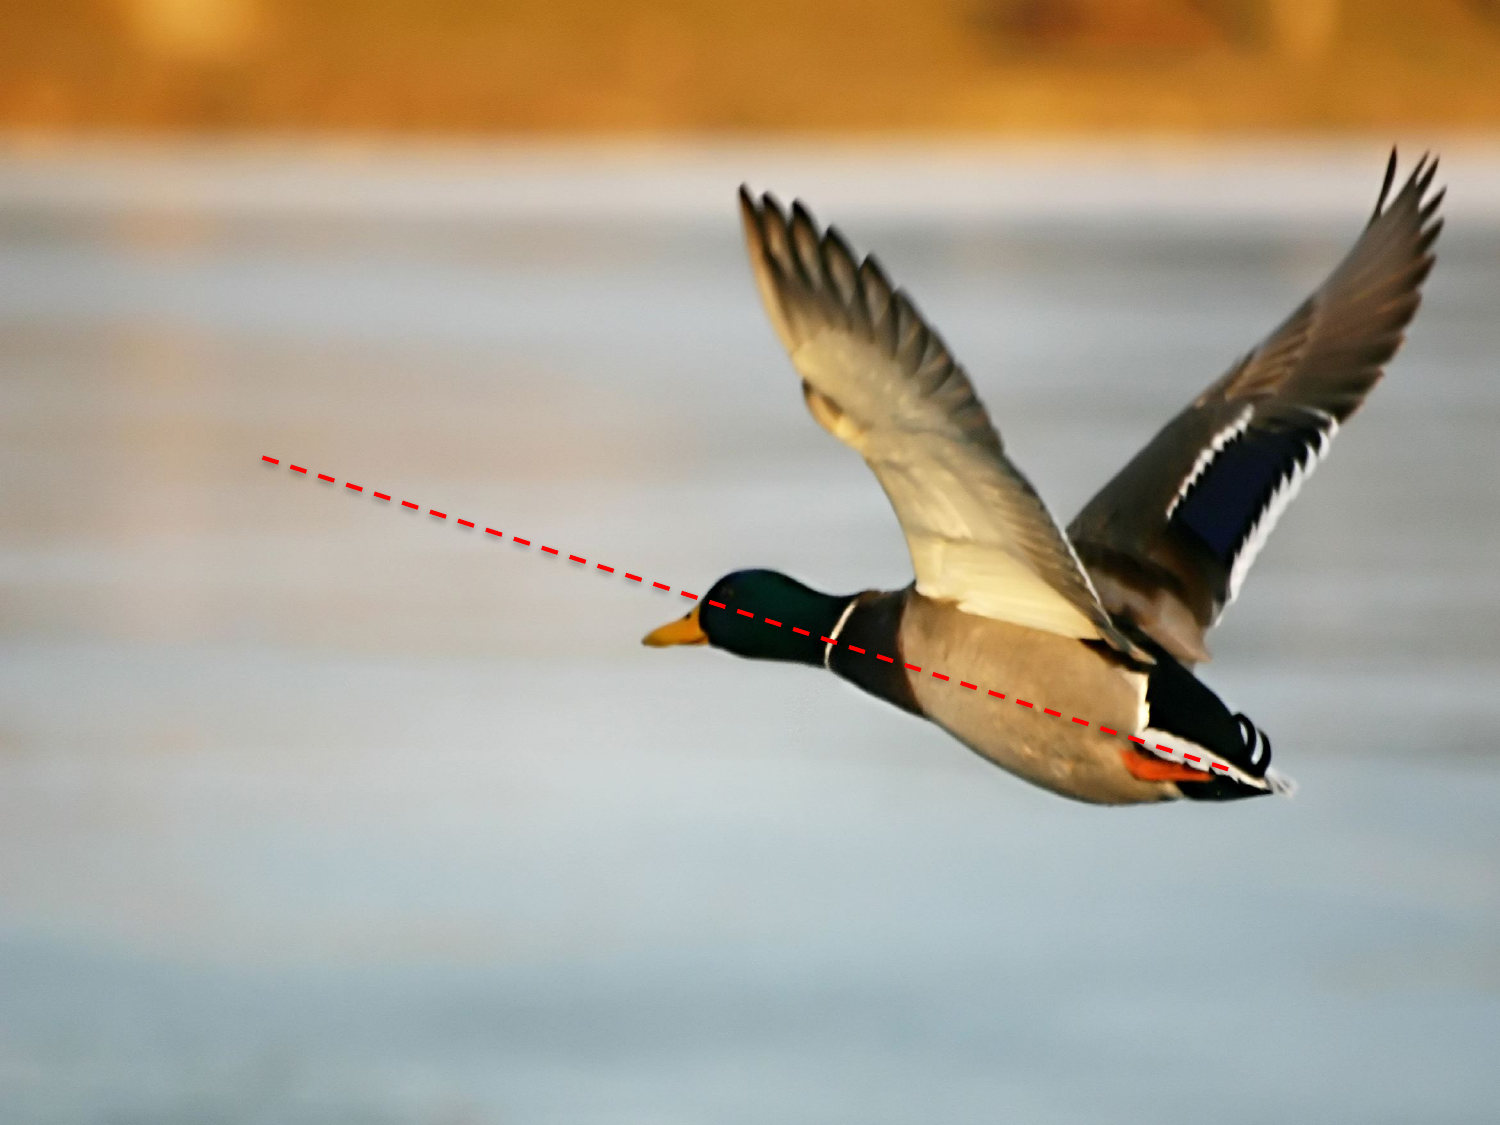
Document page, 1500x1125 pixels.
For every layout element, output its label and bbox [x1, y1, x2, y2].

picture [0, 0, 1500, 1125]
text_box [262, 457, 1238, 773]
